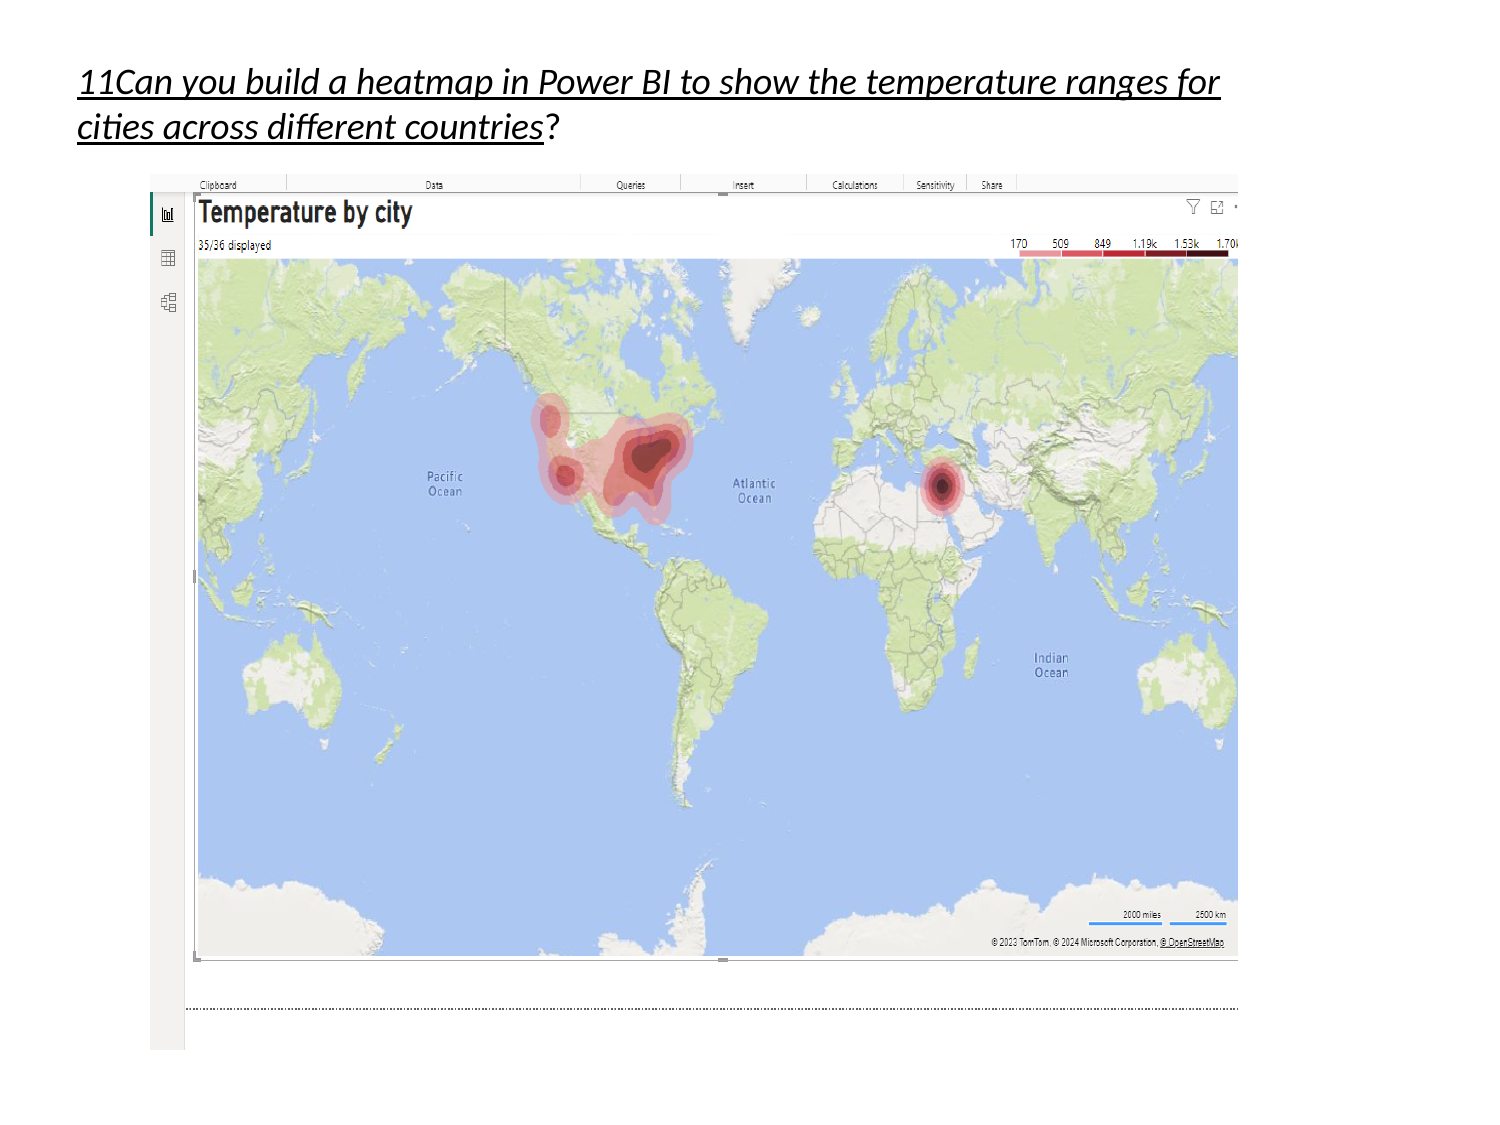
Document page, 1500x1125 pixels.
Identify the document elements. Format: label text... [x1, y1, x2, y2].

text_box 11Can you build a heatmap in Power BI to show the temperature ranges for cities across different countries? [62, 49, 1250, 200]
picture [149, 174, 1238, 1051]
